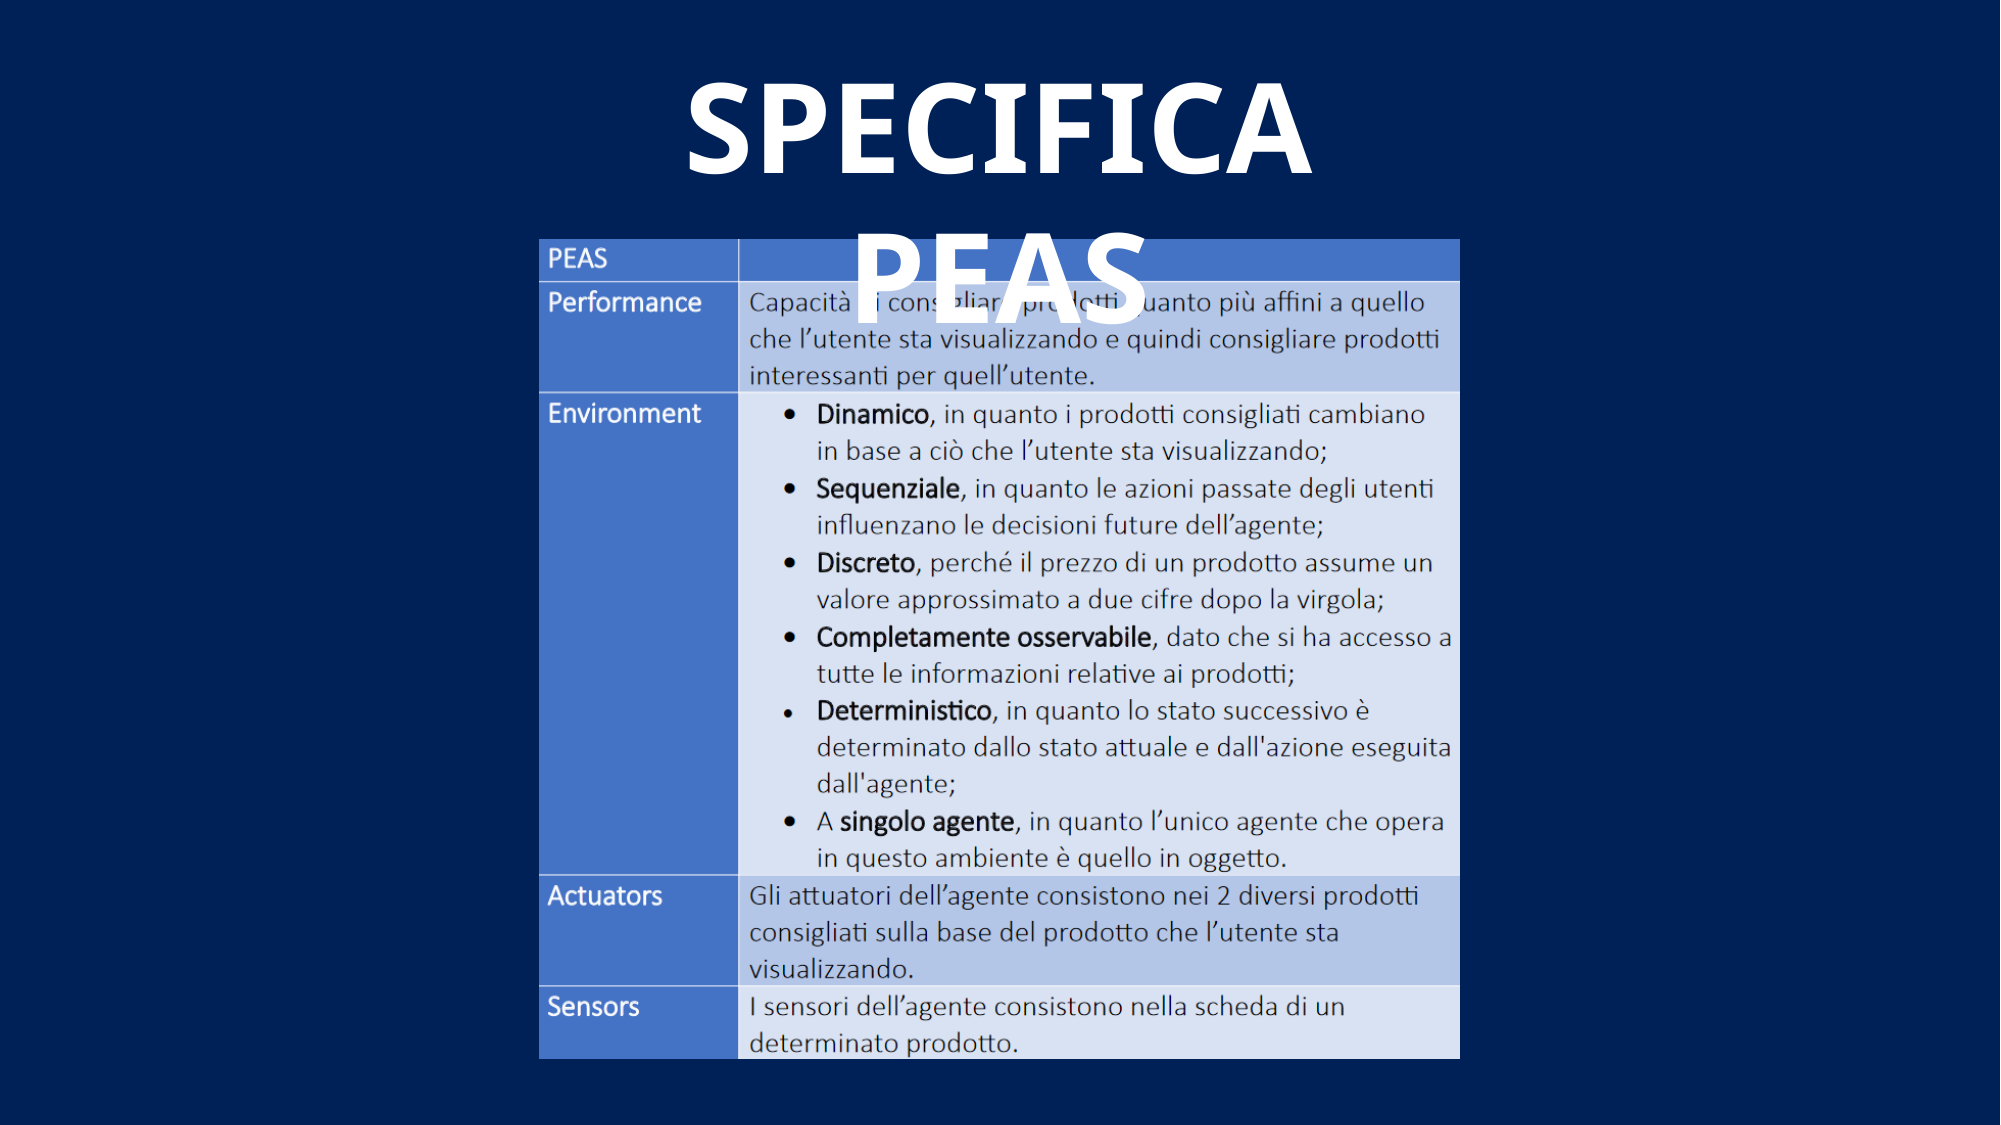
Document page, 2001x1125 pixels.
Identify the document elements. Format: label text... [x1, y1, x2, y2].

text_box Specifica PEAS [515, 41, 1483, 357]
picture [539, 238, 1461, 1059]
